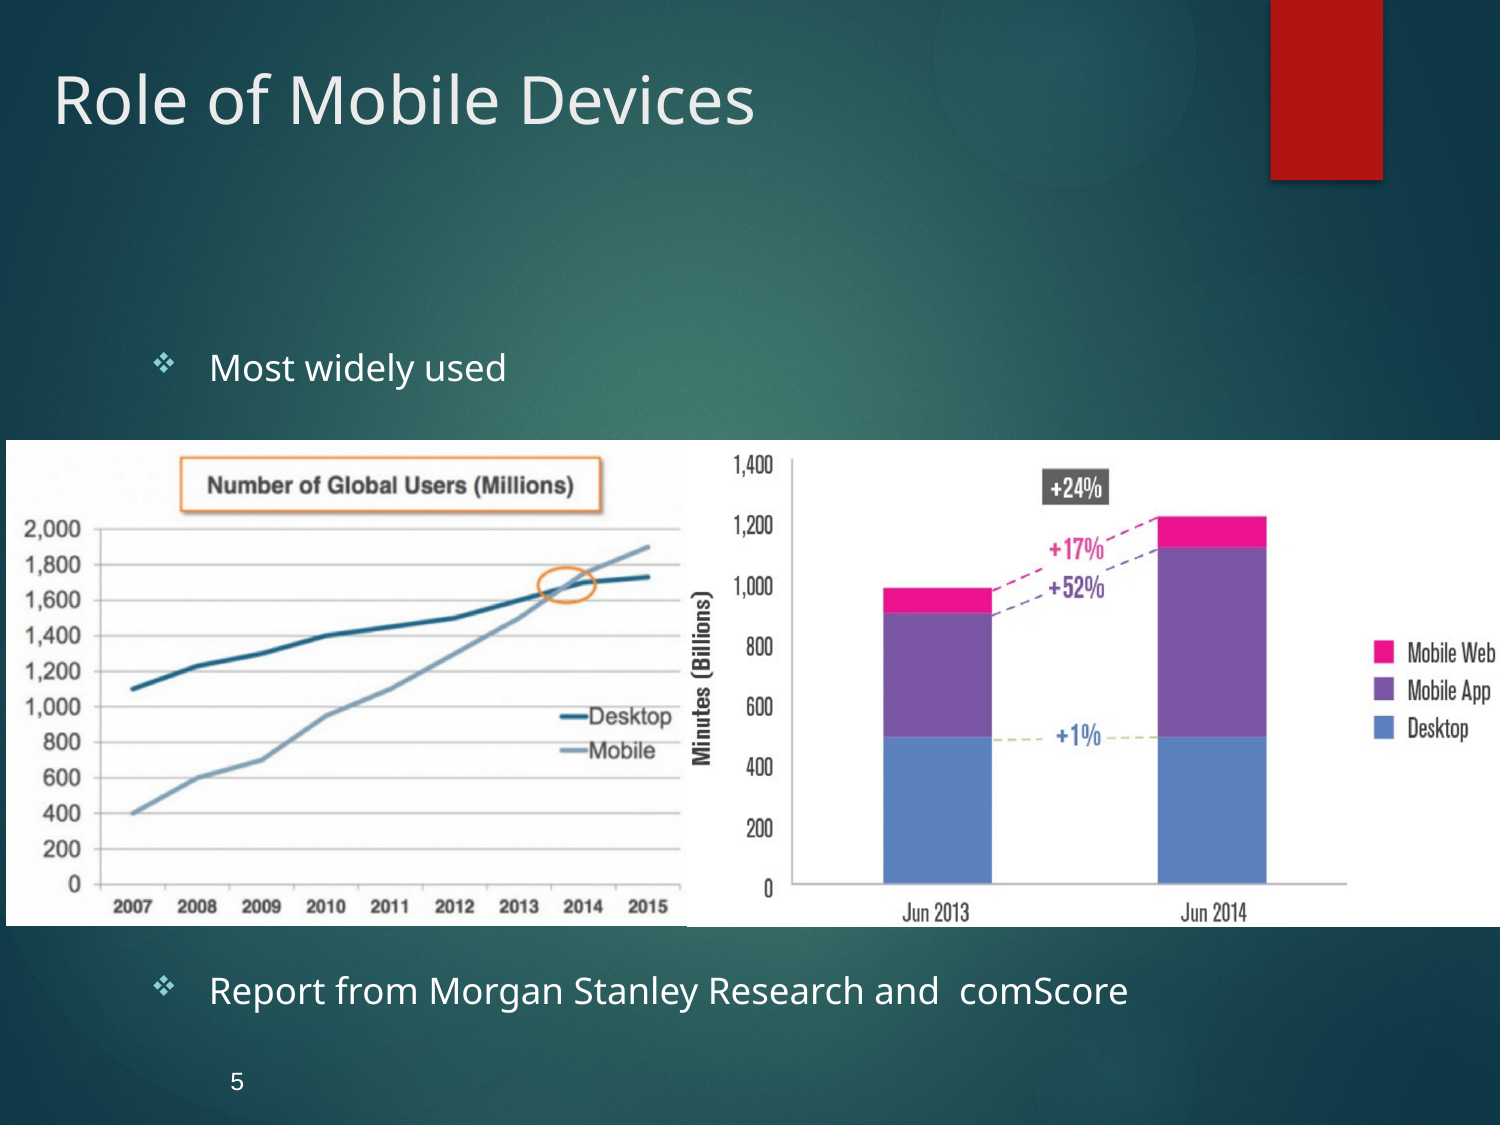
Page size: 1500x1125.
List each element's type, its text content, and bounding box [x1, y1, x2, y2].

picture [6, 440, 1500, 927]
slide_number 5 [0, 1025, 475, 1104]
title Role of Mobile Devices [37, 50, 1500, 175]
